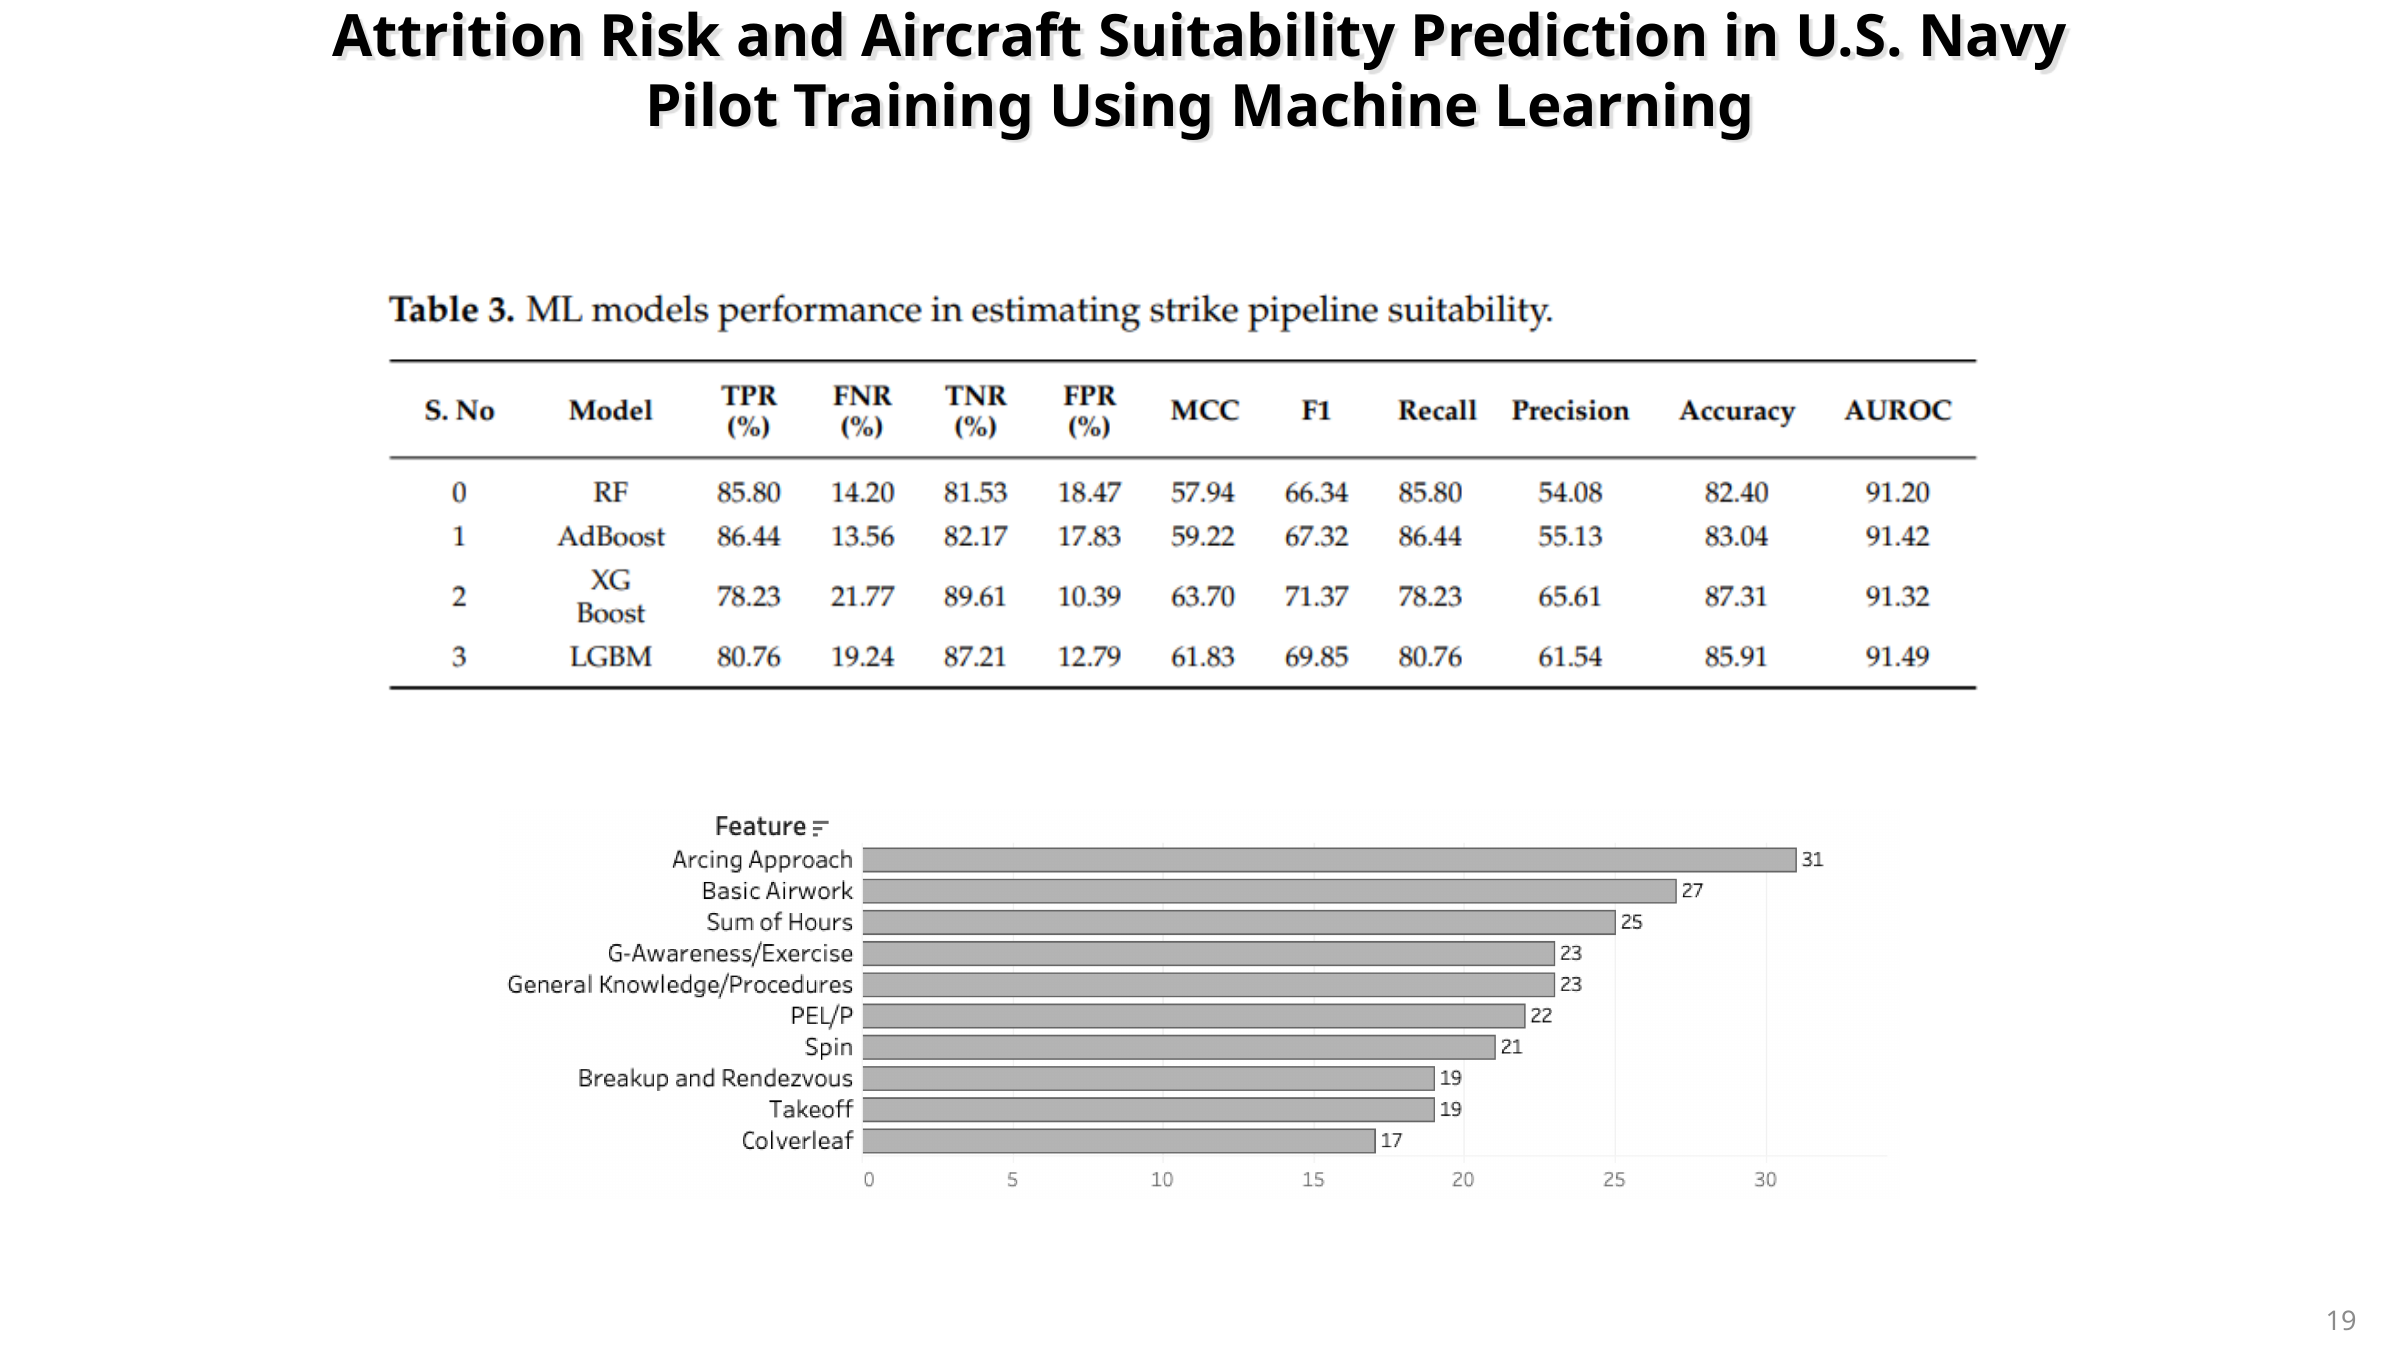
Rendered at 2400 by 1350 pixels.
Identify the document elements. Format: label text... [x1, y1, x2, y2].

picture [344, 265, 2051, 723]
slide_number 19 [1831, 1285, 2372, 1350]
picture [499, 809, 1901, 1199]
title Attrition Risk and Aircraft Suitability Prediction in U.S. Navy Pilot Training Using Machine Learning [27, 59, 2372, 147]
